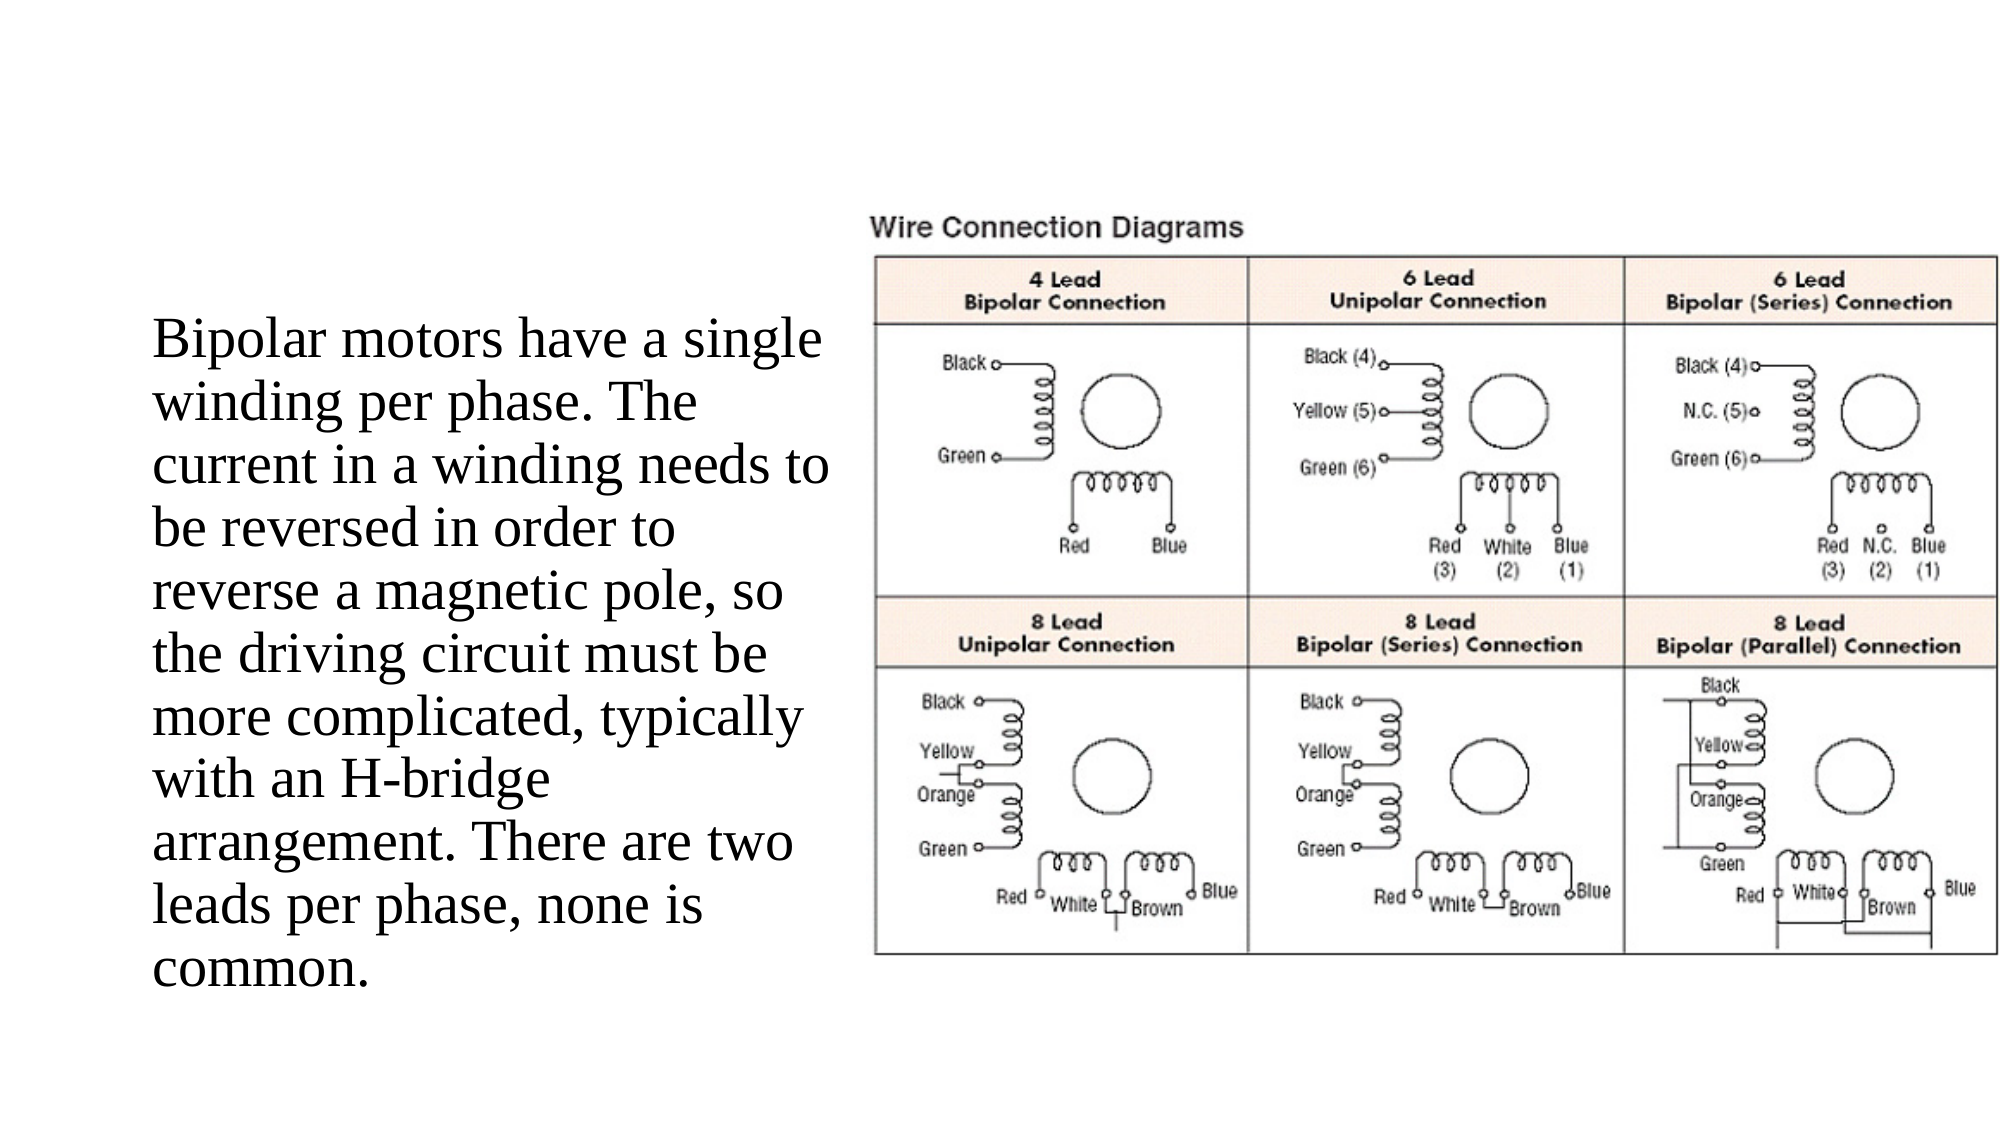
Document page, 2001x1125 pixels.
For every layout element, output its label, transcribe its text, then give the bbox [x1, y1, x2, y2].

picture [866, 210, 2000, 957]
list Bipolar motors have a single winding per phase. The current in a winding needs to be reversed in order to reverse a magnetic pole, so the driving circuit must be more complicated, typically with an H-bridge arrangement. There are two leads per phase, none is common. [137, 299, 867, 1014]
